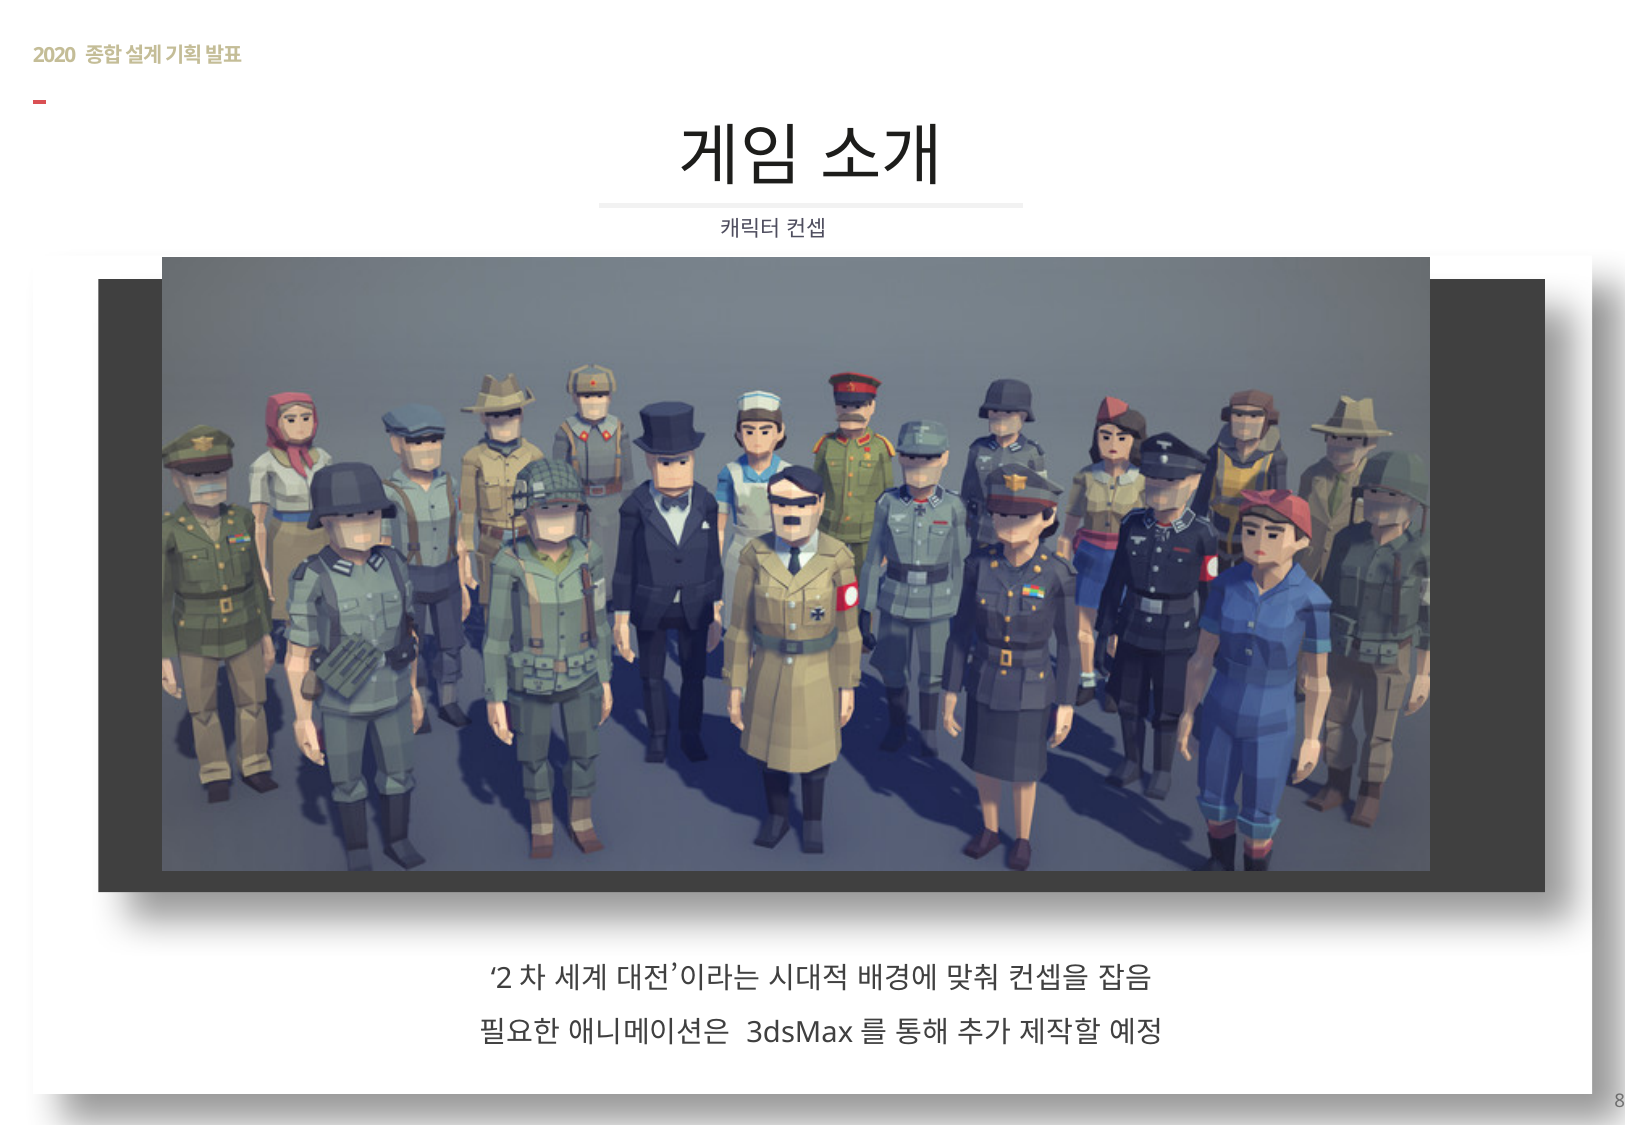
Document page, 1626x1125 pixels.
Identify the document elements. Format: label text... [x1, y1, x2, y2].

text_box 게임 소개 [215, 124, 1407, 182]
text_box [31, 253, 1594, 1096]
title 2020 종합 설계 기획 발표 [32, 19, 482, 90]
text_box [96, 277, 1547, 894]
text_box 캐릭터 컨셉 [706, 213, 919, 247]
picture [162, 257, 1430, 872]
slide_number 8 [1556, 1077, 1625, 1125]
text_box ‘2차 세계 대전’이라는 시대적 배경에 맞춰 컨셉을 잡음 필요한 애니메이션은 3dsMax를 통해 추가 제작할 예정 [450, 944, 1193, 1056]
